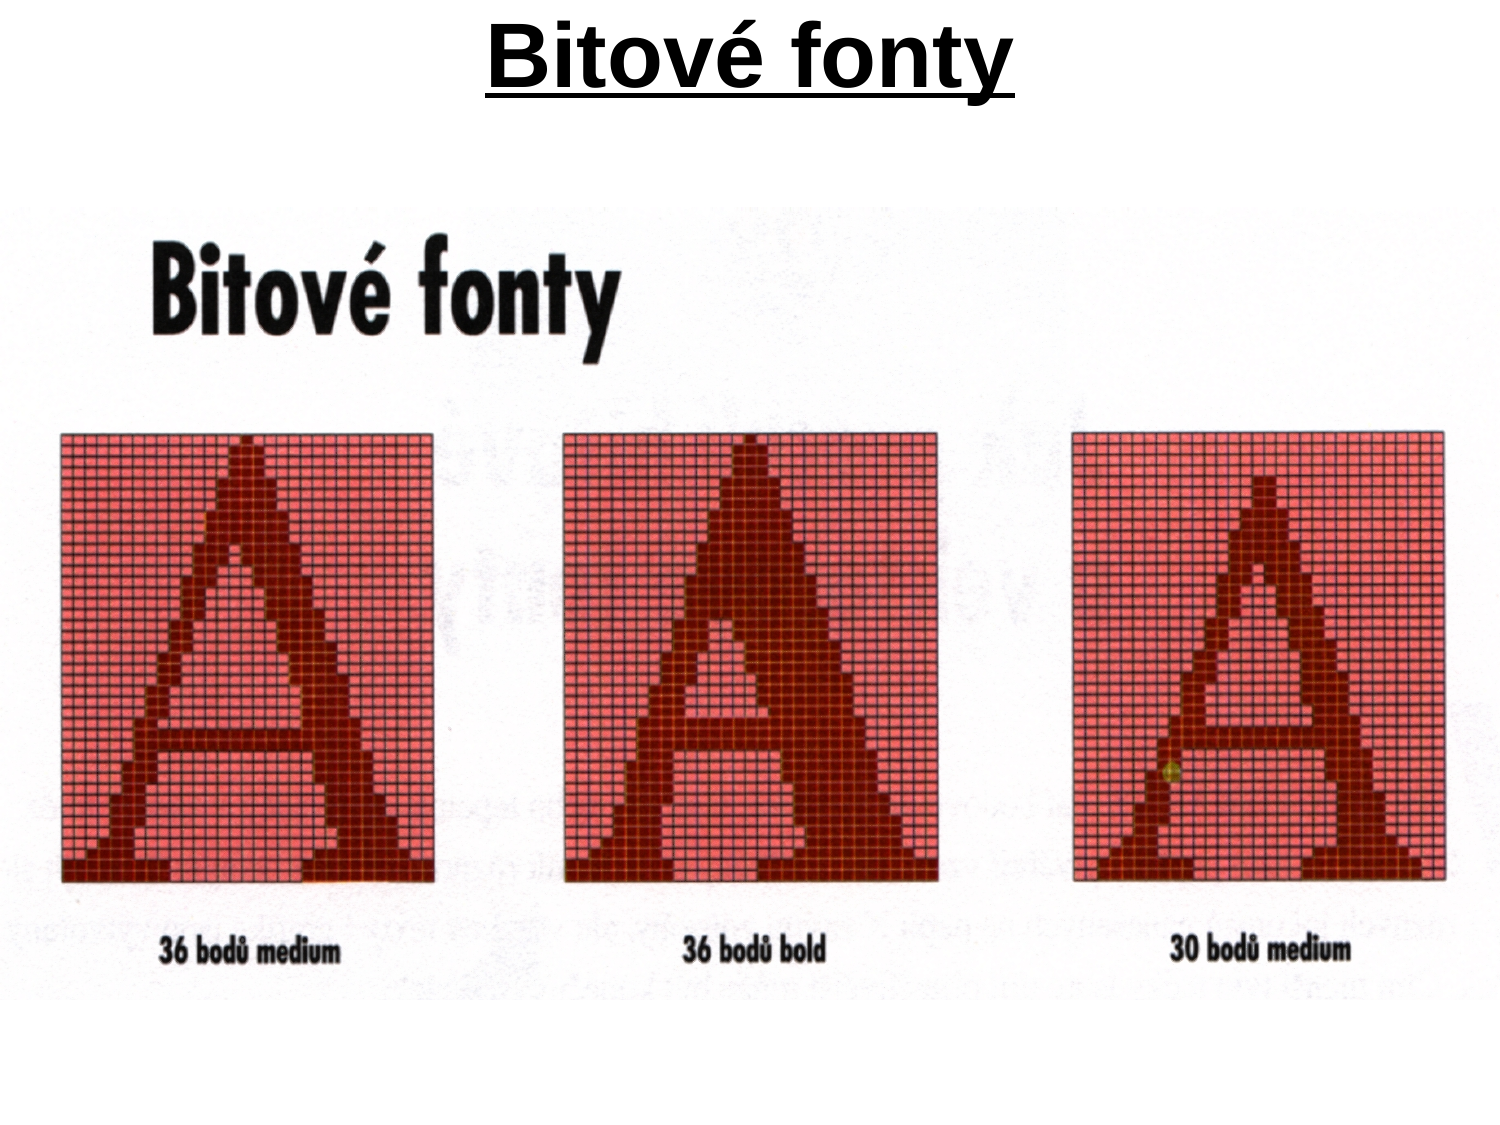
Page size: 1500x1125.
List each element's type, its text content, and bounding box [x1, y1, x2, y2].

title Bitové fonty [0, 0, 1500, 207]
picture [0, 207, 1500, 1000]
